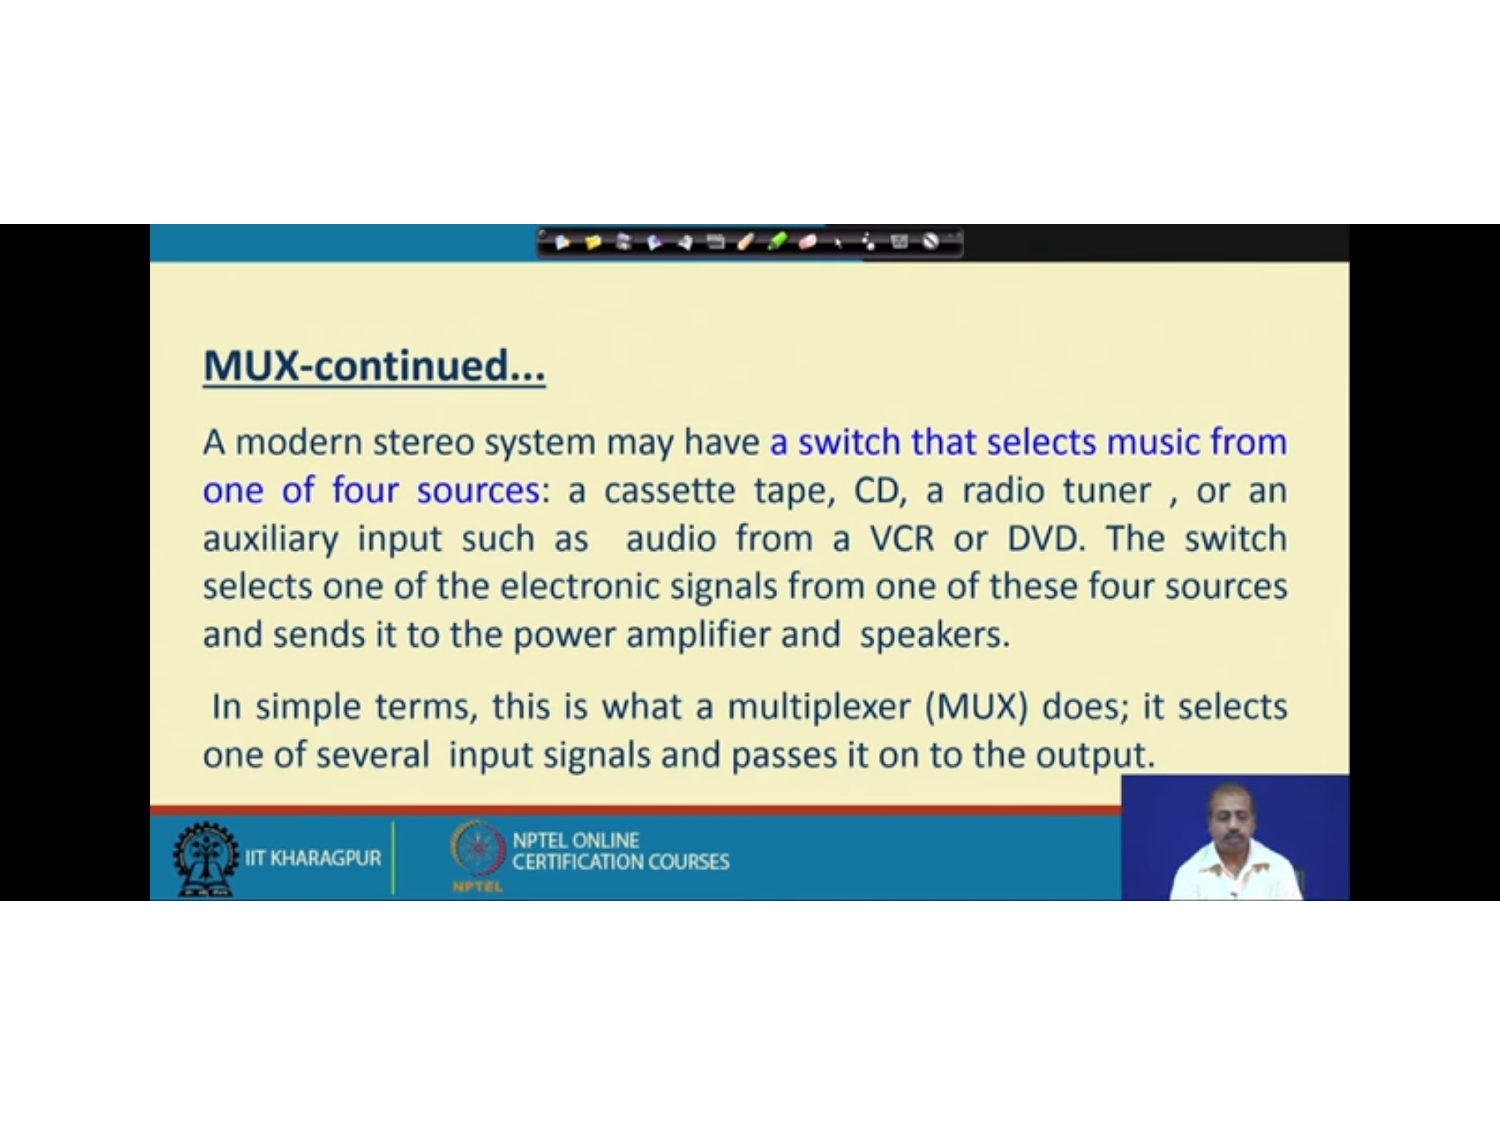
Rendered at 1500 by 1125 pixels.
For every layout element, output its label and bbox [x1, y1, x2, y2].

picture [0, 224, 1500, 901]
